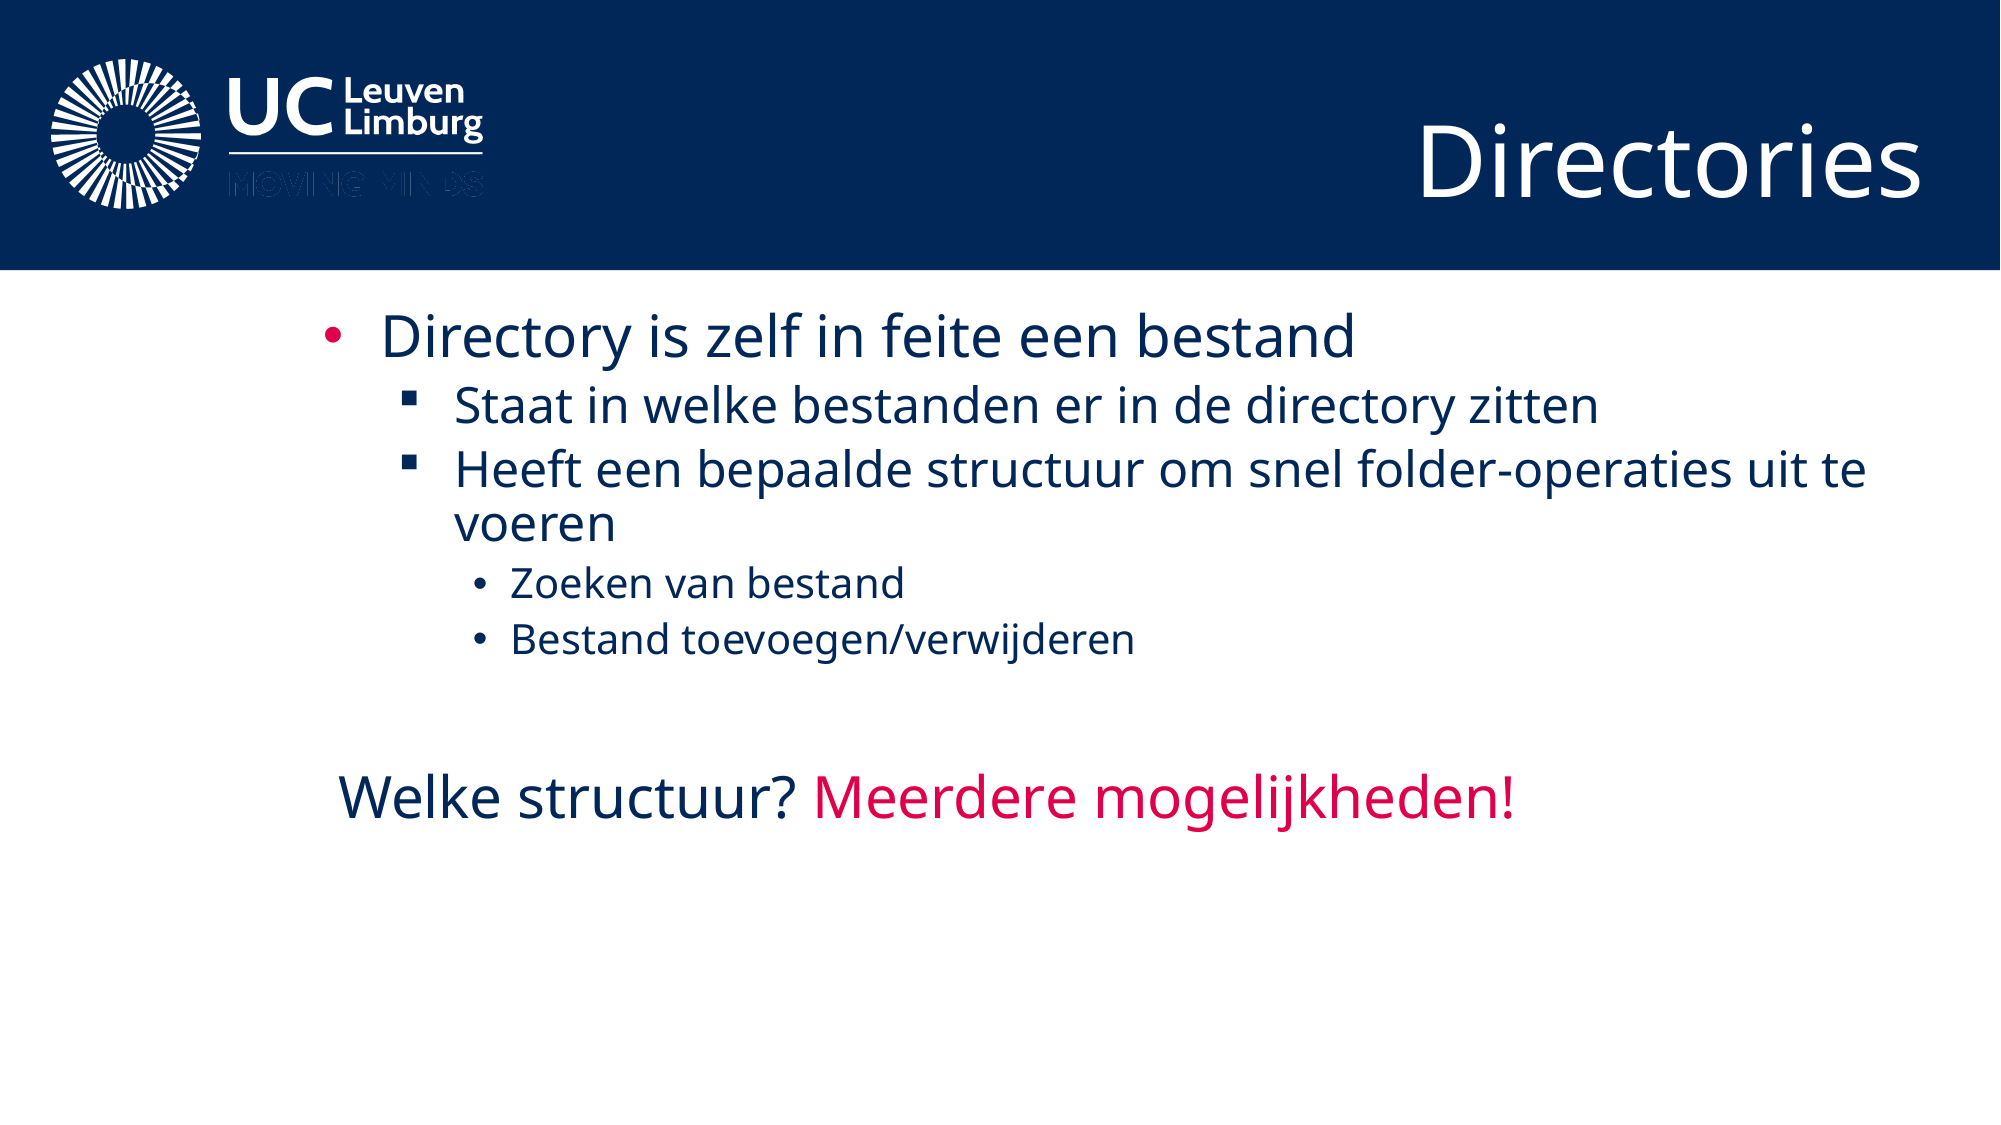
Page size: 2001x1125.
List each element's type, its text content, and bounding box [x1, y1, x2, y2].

title Directories [307, 59, 1940, 271]
list Directory is zelf in feite een bestand Staat in welke bestanden er in de directory zitten Heeft een bepaalde structuur om snel folder-operaties uit te voeren Zoeken van bestand Bestand toevoegen/verwijderen Welke structuur? Meerdere mogelijkheden! [307, 299, 1940, 996]
picture [51, 59, 307, 209]
